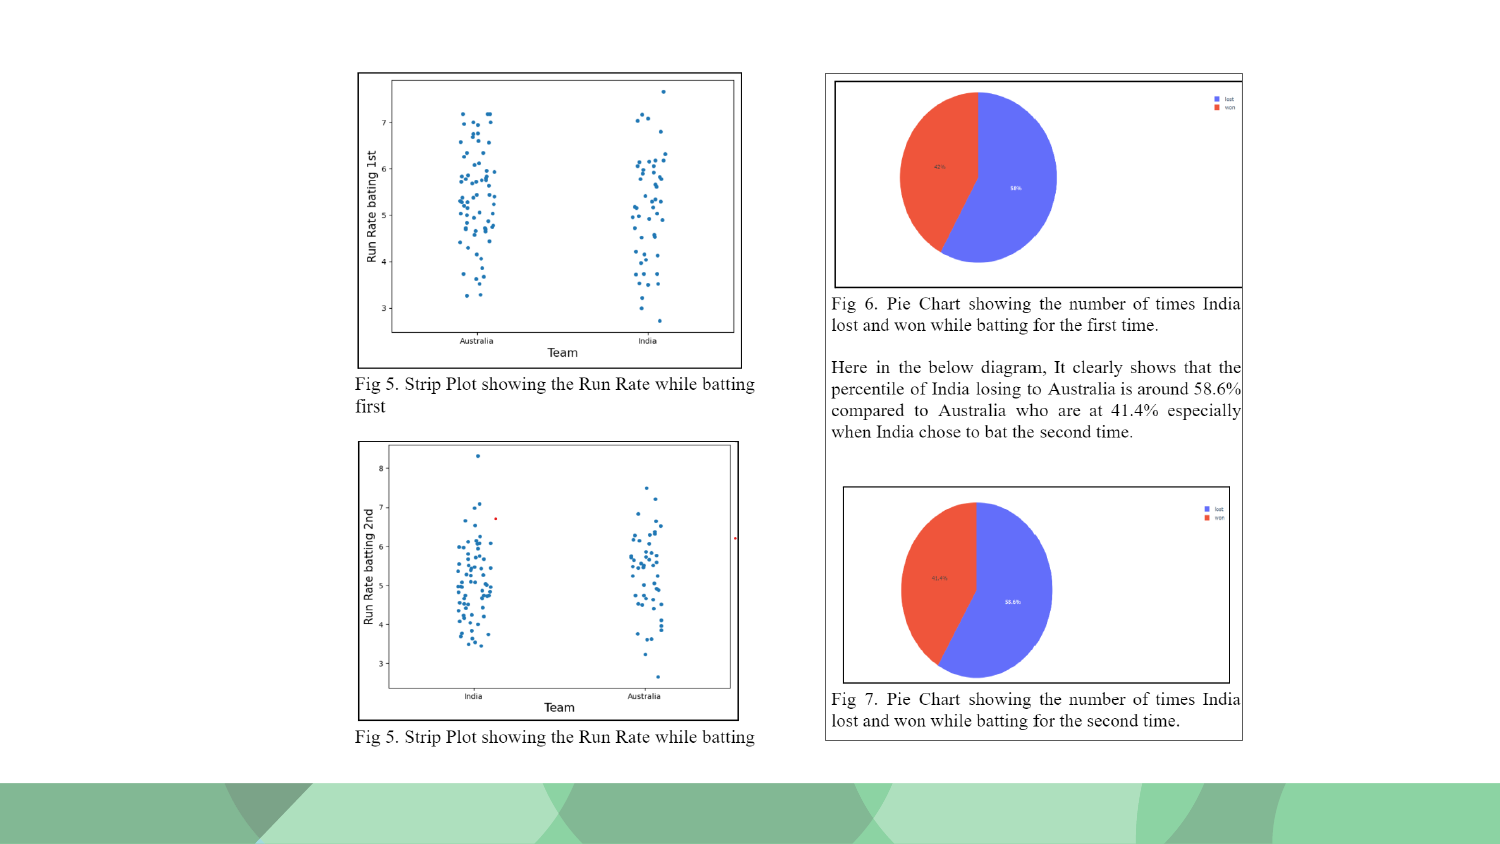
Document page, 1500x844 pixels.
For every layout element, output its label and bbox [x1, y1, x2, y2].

picture [343, 56, 760, 759]
picture [826, 74, 1242, 741]
